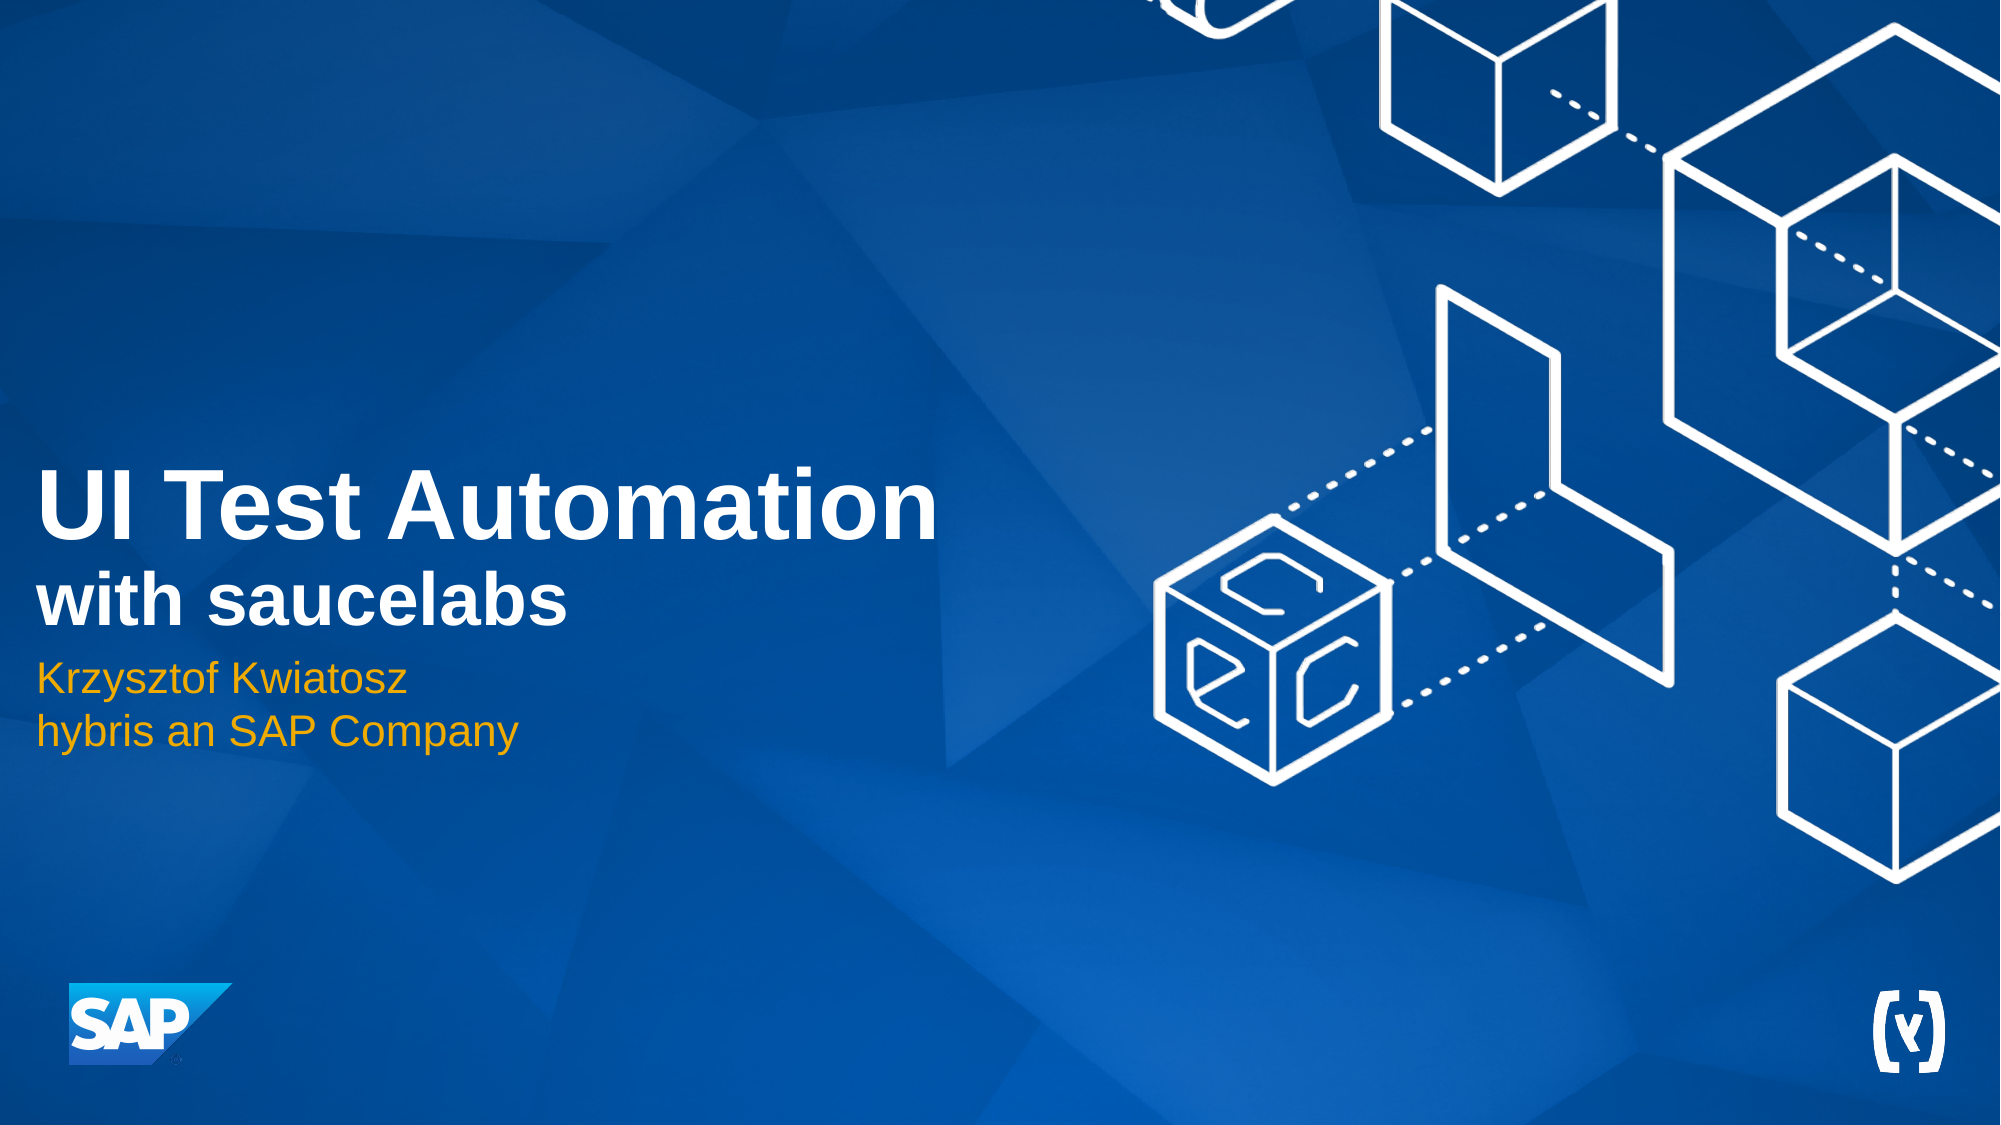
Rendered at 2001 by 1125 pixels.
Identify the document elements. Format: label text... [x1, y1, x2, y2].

title UI Test Automation with saucelabs [36, 476, 1088, 643]
subtitle Krzysztof Kwiatosz hybris an SAP Company [36, 648, 1088, 744]
picture [0, 0, 2001, 1125]
